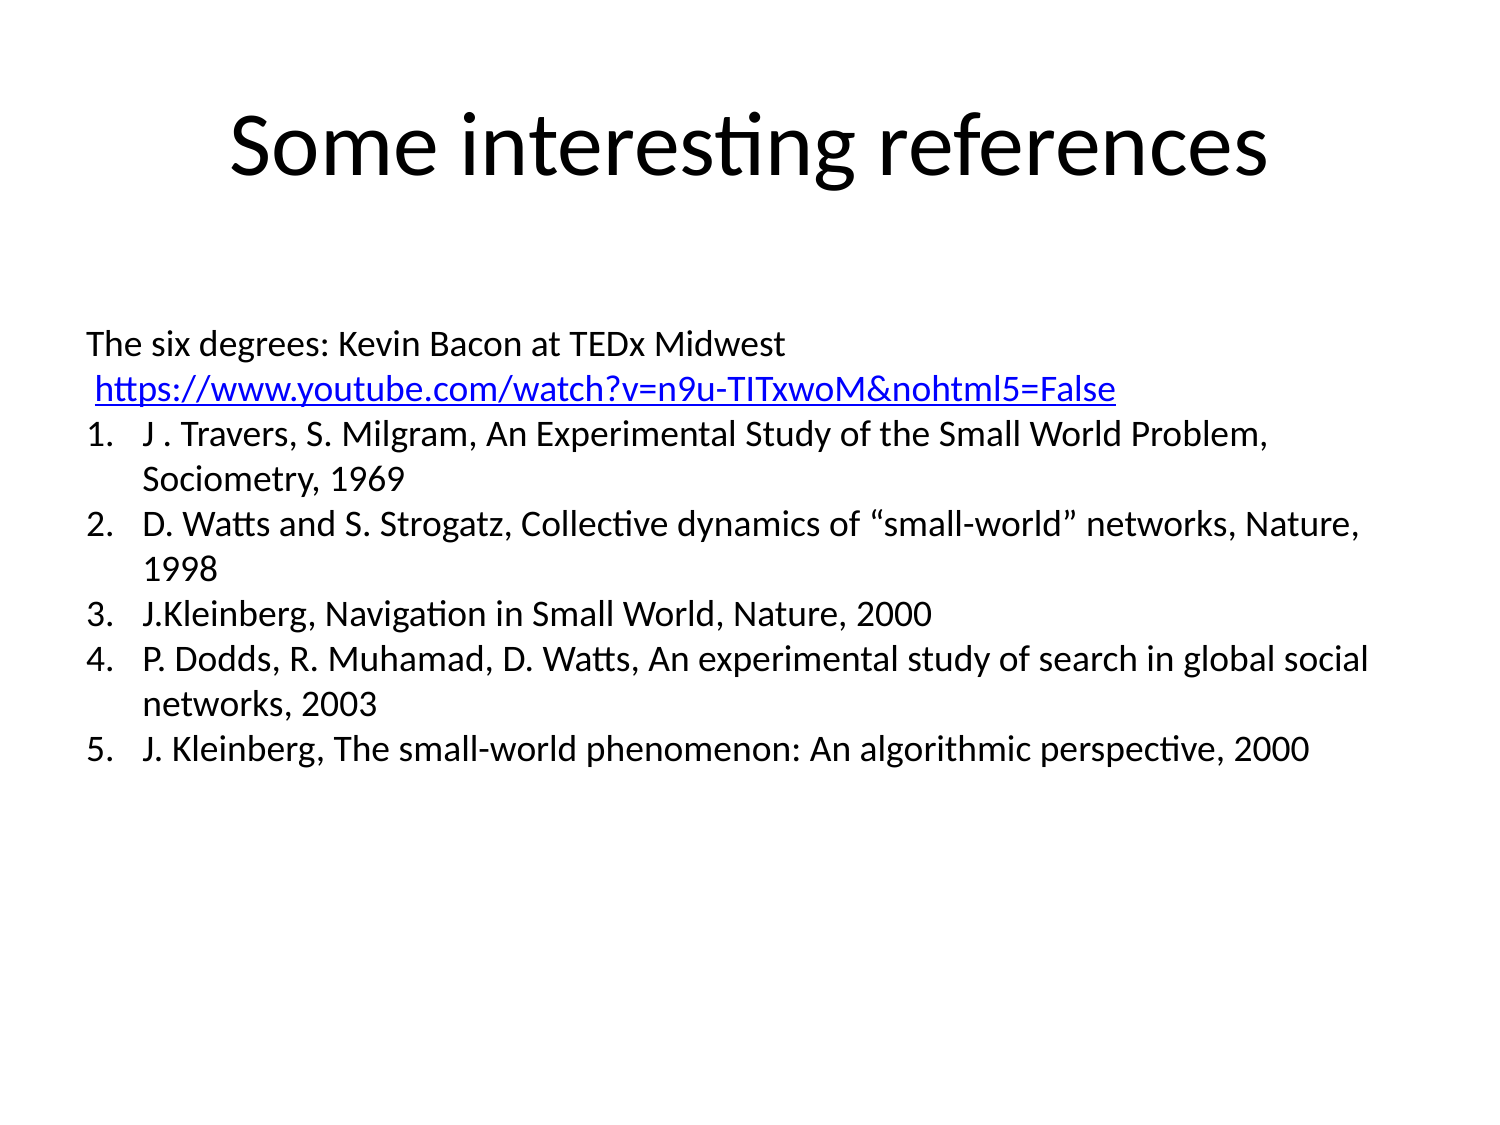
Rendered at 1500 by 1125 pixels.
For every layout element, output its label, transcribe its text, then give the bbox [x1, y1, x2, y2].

text_box The six degrees: Kevin Bacon at TEDx Midwest https://www.youtube.com/watch?v=n9u-TITxwoM&nohtml5=False J . Travers, S. Milgram, An Experimental Study of the Small World Problem, Sociometry, 1969 D. Watts and S. Strogatz, Collective dynamics of “small-world” networks, Nature, 1998 J.Kleinberg, Navigation in Small World, Nature, 2000 P. Dodds, R. Muhamad, D. Watts, An experimental study of search in global social networks, 2003 J. Kleinberg, The small-world phenomenon: An algorithmic perspective, 2000 [71, 266, 1450, 822]
list [58, 262, 1409, 1005]
title Some interesting references [75, 45, 1425, 233]
